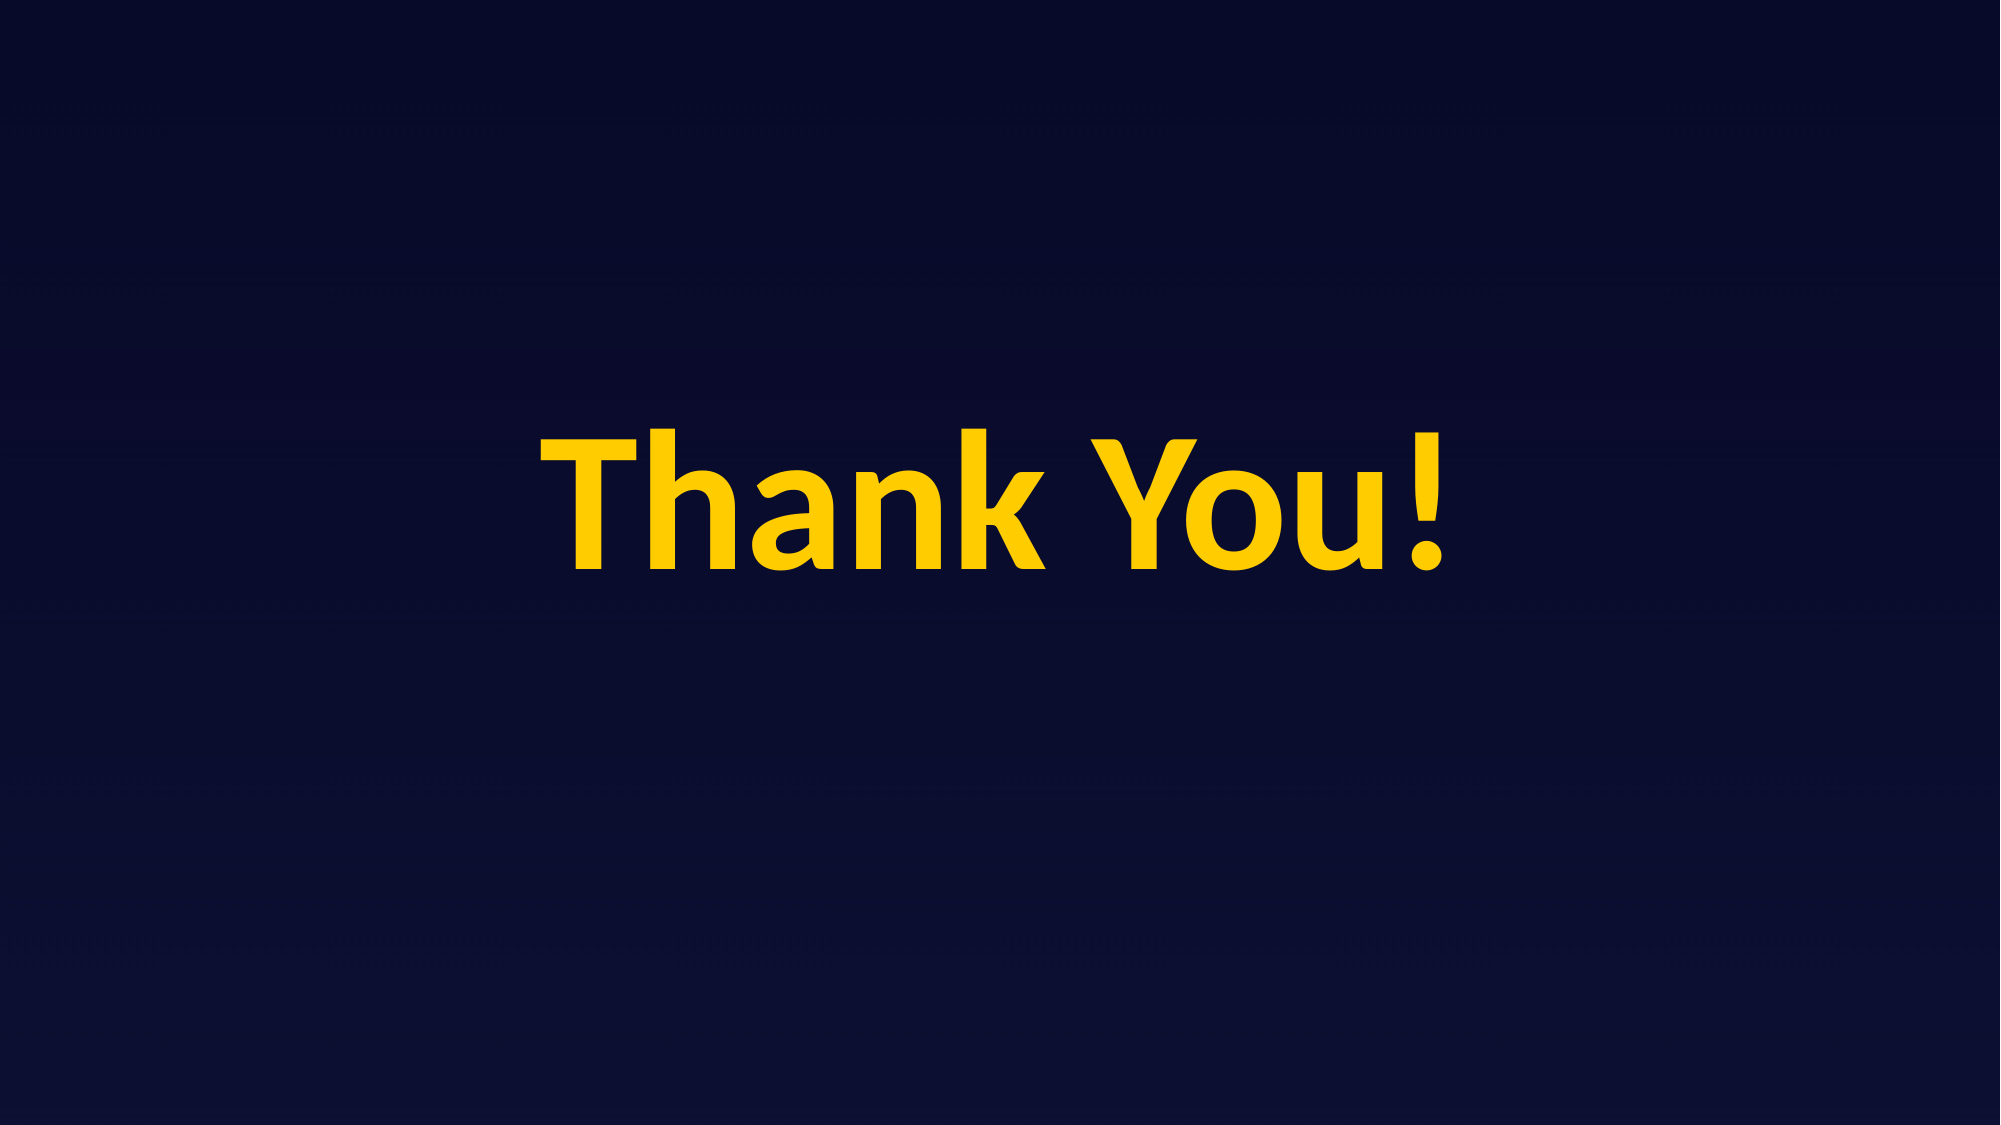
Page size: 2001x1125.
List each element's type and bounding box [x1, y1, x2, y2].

list [0, 0, 2000, 1125]
